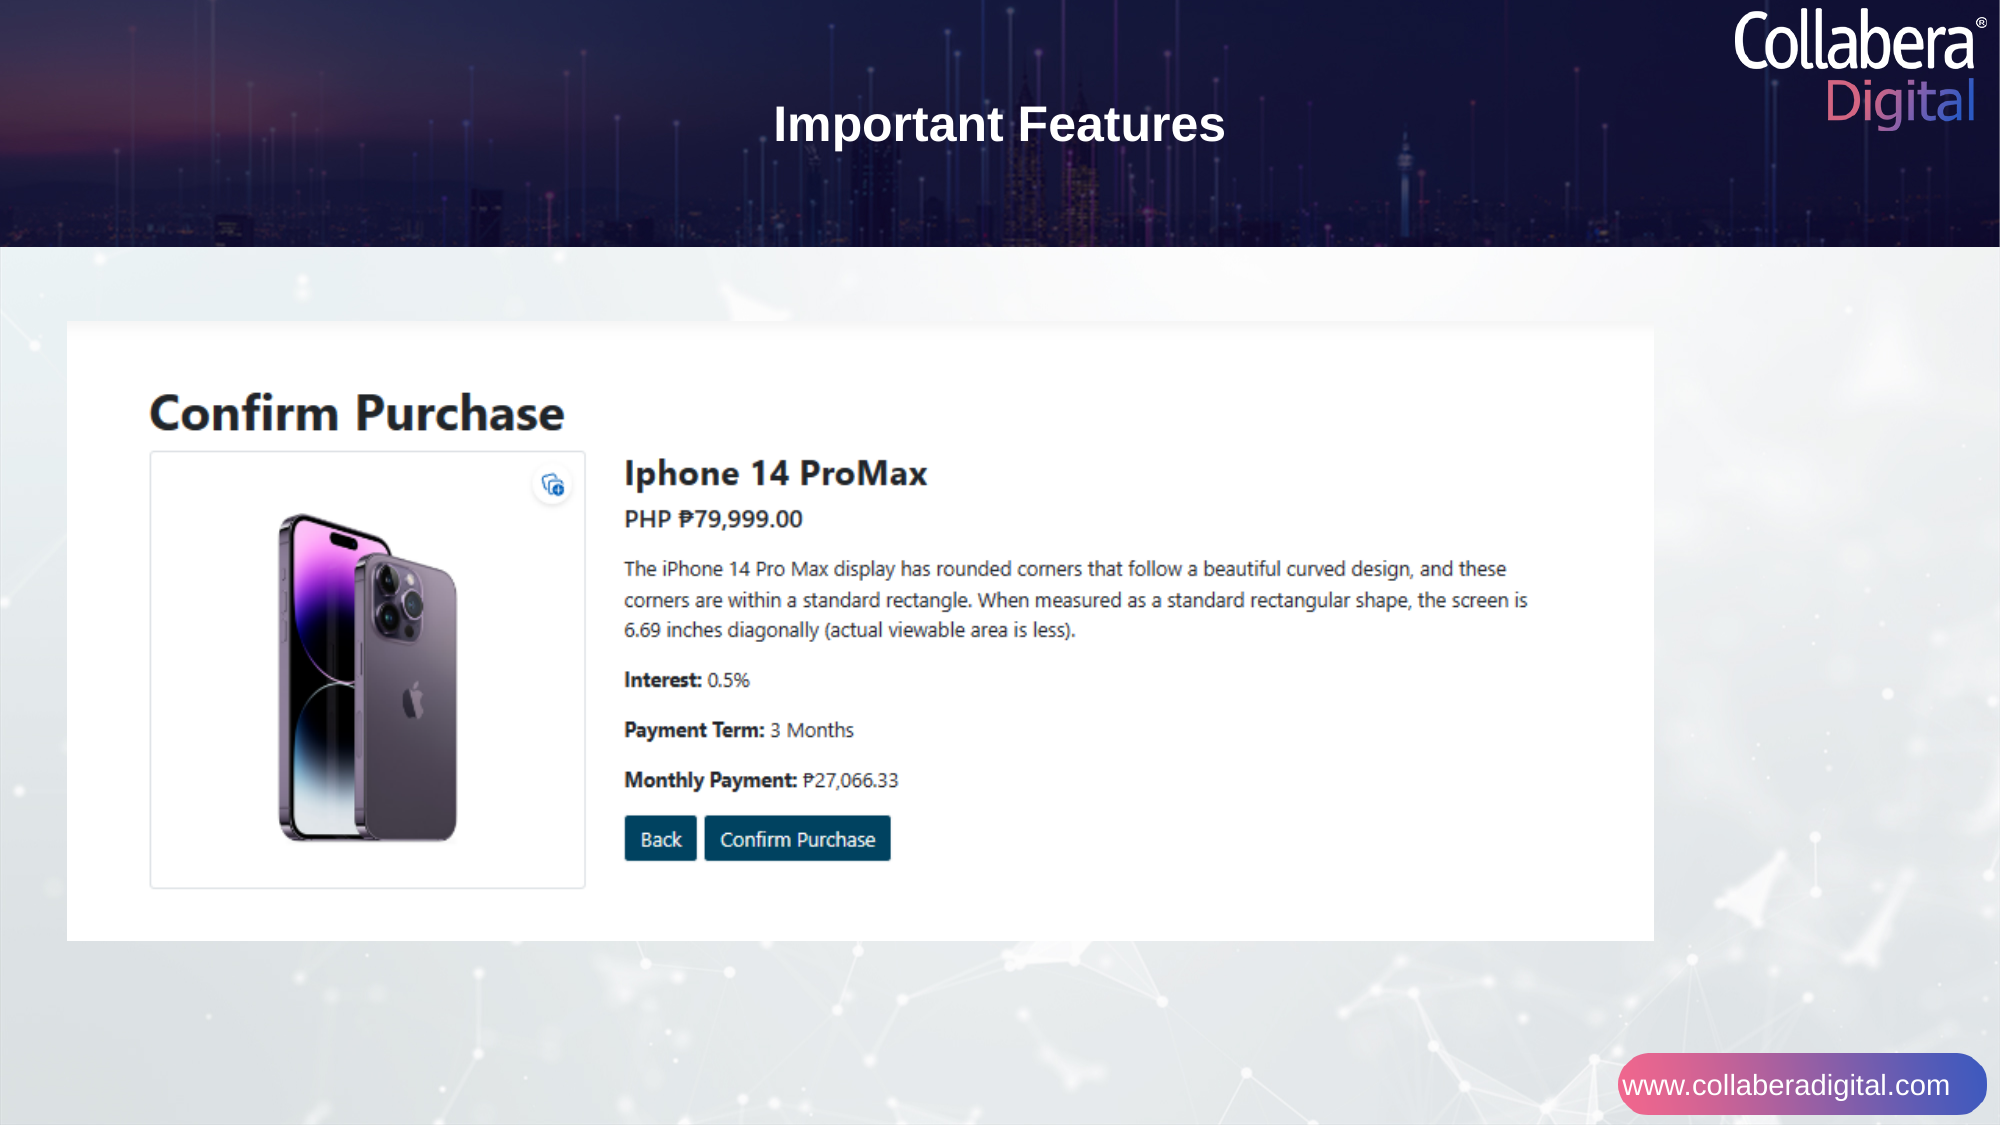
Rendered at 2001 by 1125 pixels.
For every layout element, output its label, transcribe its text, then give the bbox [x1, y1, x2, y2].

text_box Important Features [692, 84, 1307, 160]
picture [0, 0, 2000, 1125]
